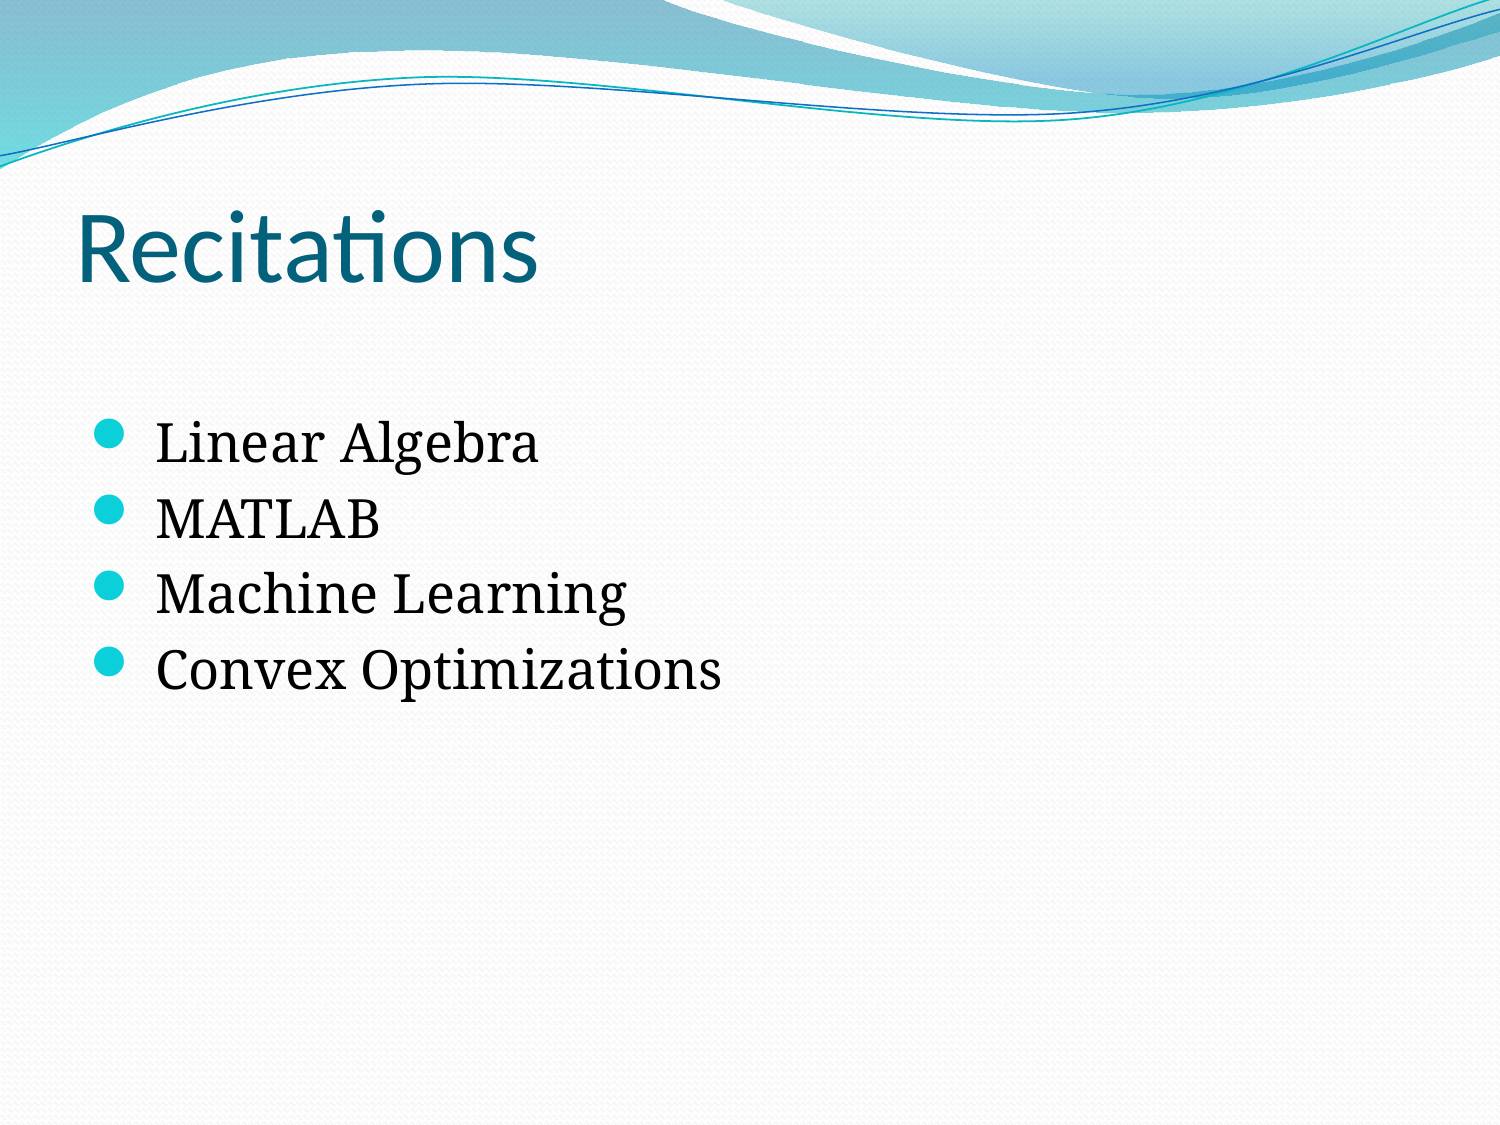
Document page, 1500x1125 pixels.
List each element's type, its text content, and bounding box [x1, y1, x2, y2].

title Recitations [75, 115, 1425, 303]
list Linear Algebra MATLAB Machine Learning Convex Optimizations [75, 324, 1425, 1045]
